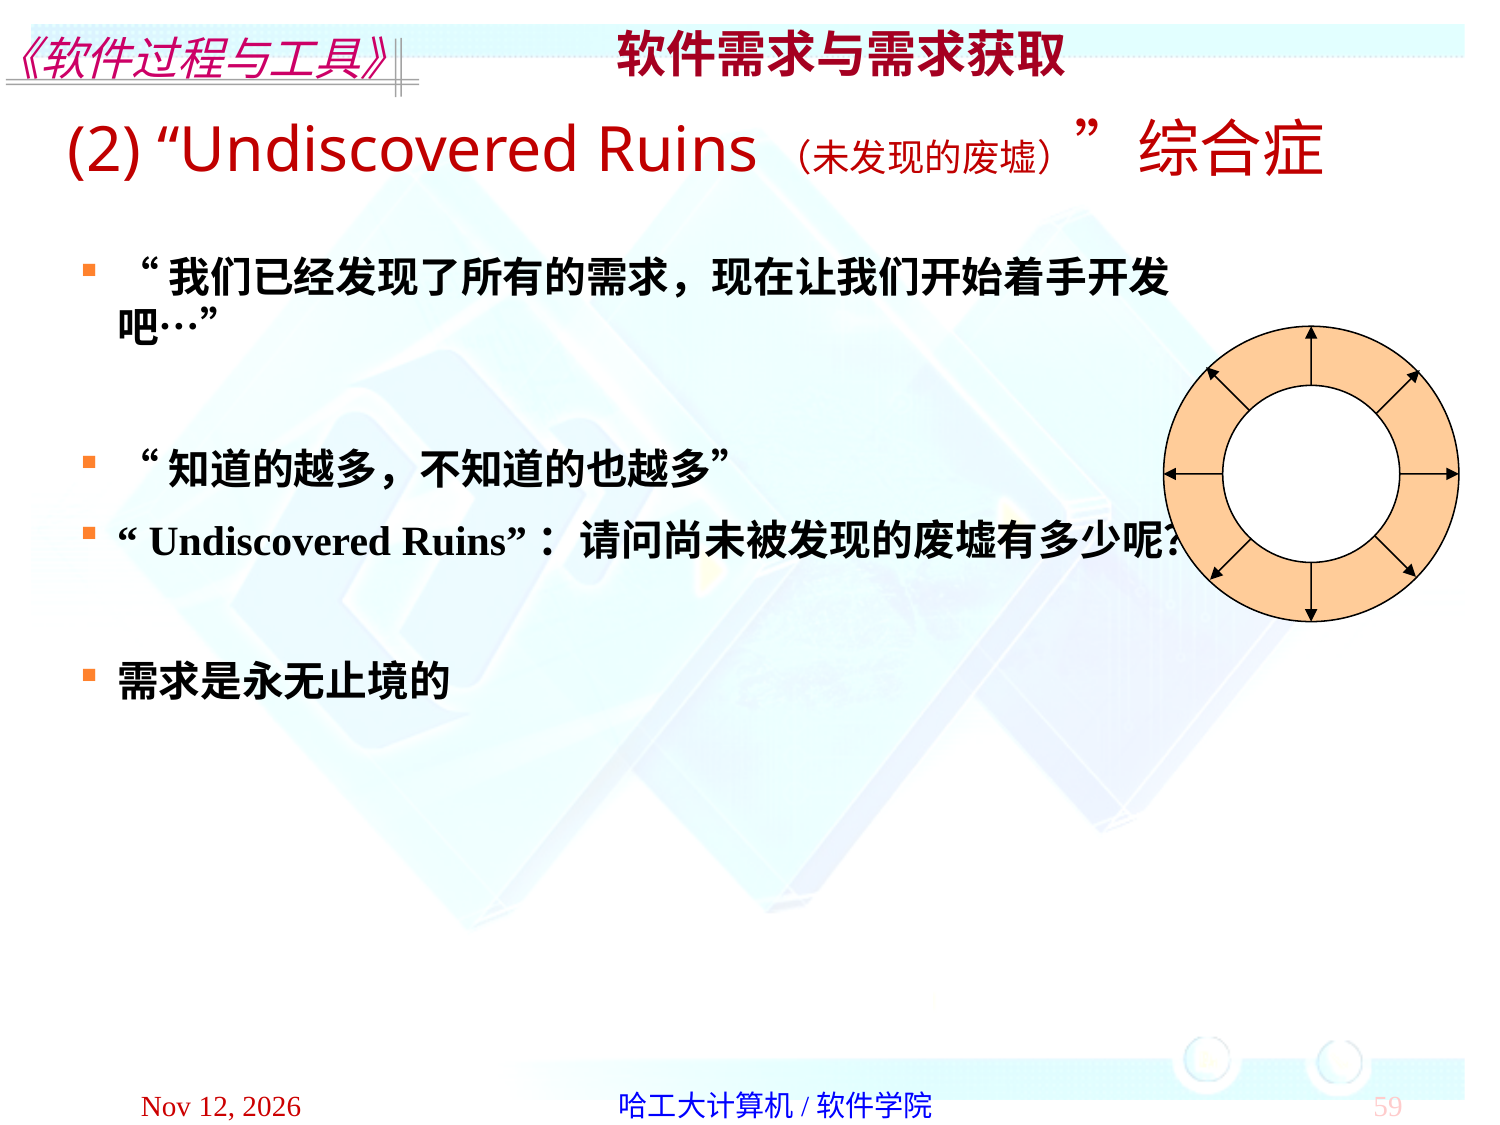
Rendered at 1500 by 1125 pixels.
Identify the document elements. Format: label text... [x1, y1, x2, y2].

text_box “我们已经发现了所有的需求，现在让我们开始着手开发吧…” “知道的越多，不知道的也越多” “ Undiscovered Ruins”：请问尚未被发现的废墟有多少呢？ 需求是永无止境的 [64, 243, 1189, 1083]
text_box (2) “Undiscovered Ruins（未发现的废墟）”综合症 [53, 101, 1447, 209]
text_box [1163, 326, 1459, 622]
text_box 软件需求与需求获取 [389, 15, 1294, 90]
